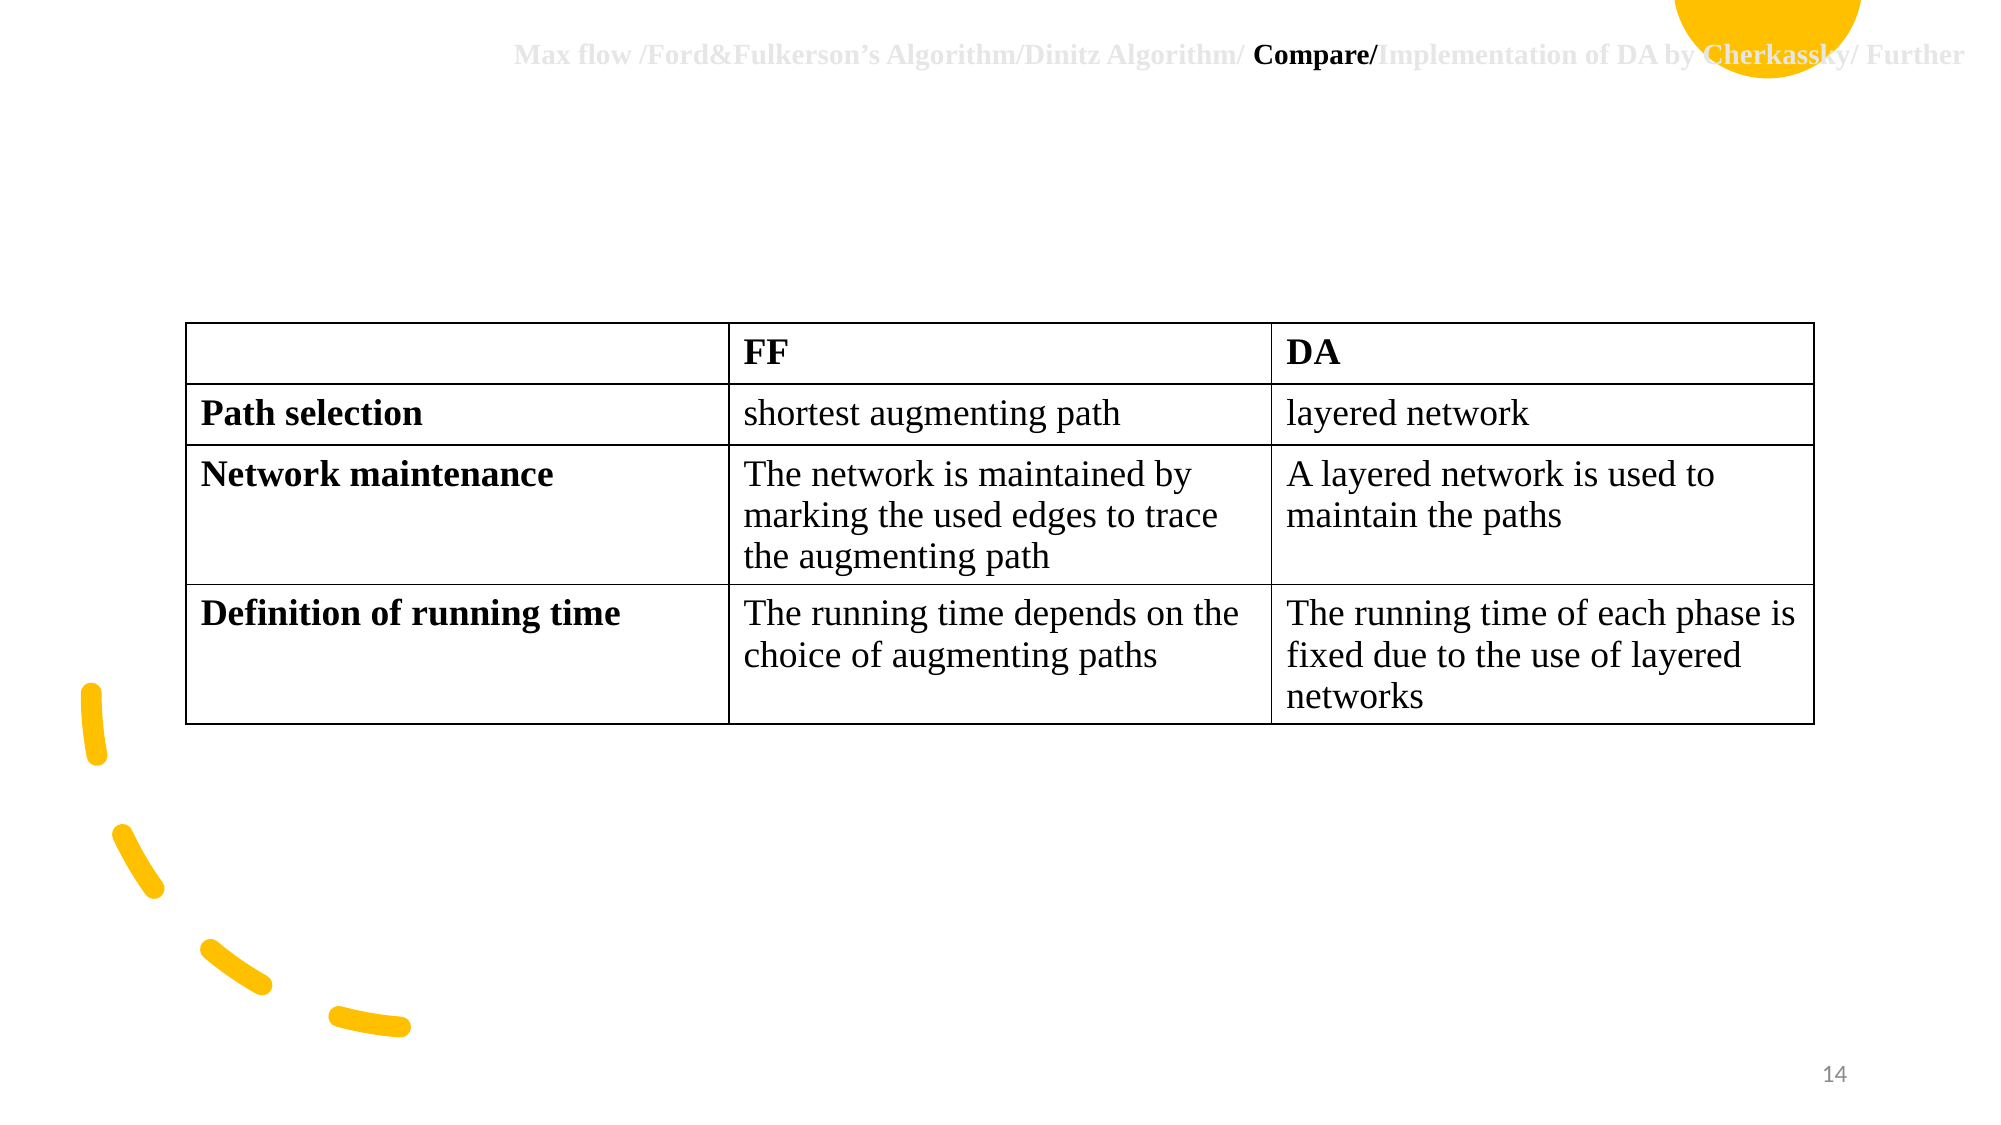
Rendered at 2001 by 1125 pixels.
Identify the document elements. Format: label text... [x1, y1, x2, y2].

table_cell Definition of running time [187, 585, 728, 723]
text_box Max flow /Ford&Fulkerson’s Algorithm/Dinitz Algorithm/ Compare/Implementation of DA by Cherkassky/ Further [265, 0, 2000, 79]
table_cell Path selection [187, 385, 728, 444]
table_cell The running time of each phase is fixed due to the use of layered networks [1272, 585, 1813, 723]
text_box [90, 692, 427, 1029]
table_header [187, 324, 728, 383]
table_cell shortest augmenting path [730, 385, 1271, 444]
table_cell layered network [1272, 385, 1813, 444]
table_cell Network maintenance [187, 446, 728, 584]
table_header DA [1272, 324, 1813, 383]
table_cell The running time depends on the choice of augmenting paths [730, 585, 1271, 723]
slide_number 14 [1412, 1042, 1863, 1103]
table_header FF [730, 324, 1271, 383]
table_cell The network is maintained by marking the used edges to trace the augmenting path [730, 446, 1271, 584]
text_box [0, 0, 2000, 1125]
table_cell A layered network is used to maintain the paths [1272, 446, 1813, 584]
